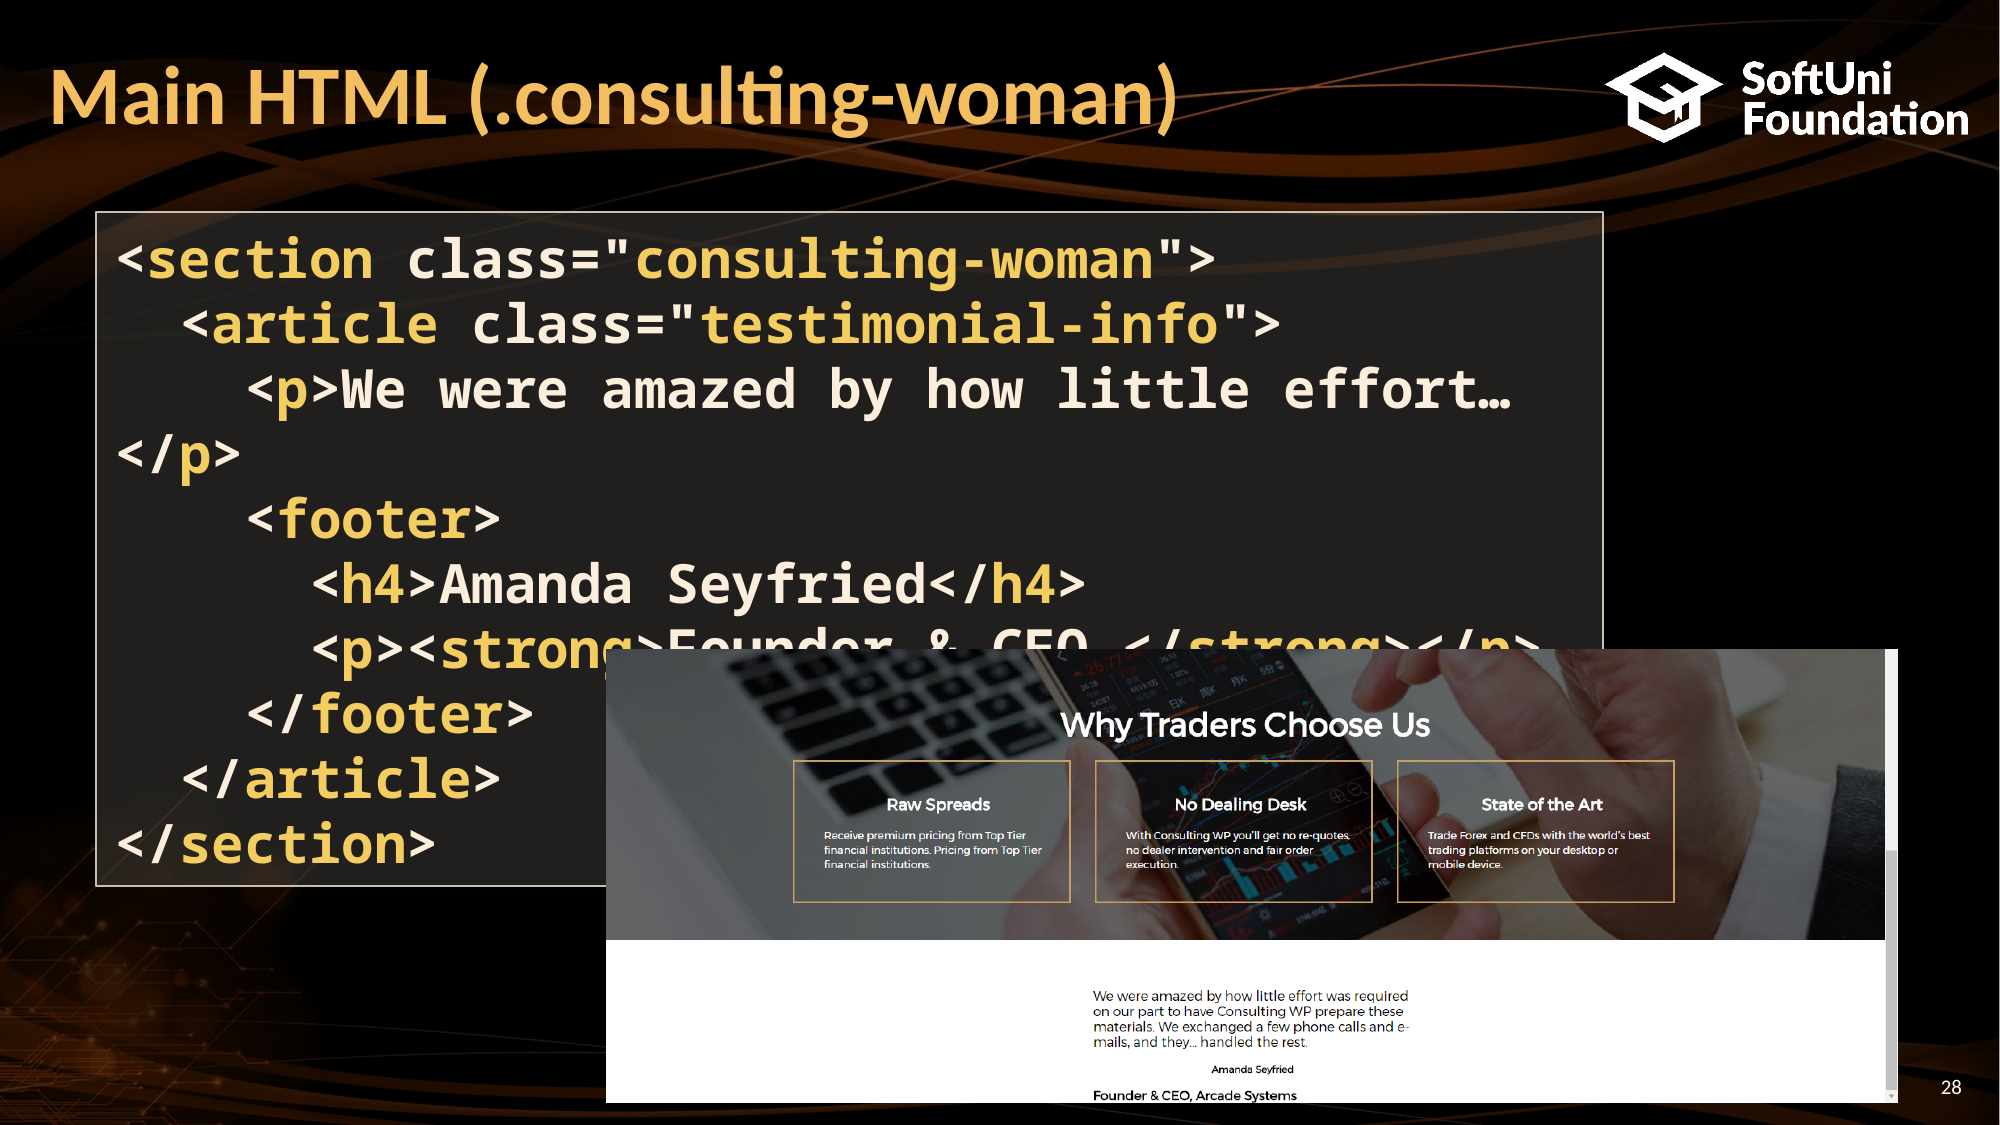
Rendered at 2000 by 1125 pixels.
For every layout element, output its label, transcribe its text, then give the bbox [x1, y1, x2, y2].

slide_number 28 [1898, 1070, 1968, 1103]
picture [0, 0, 2000, 1125]
title Main HTML (.consulting-woman) [30, 6, 1602, 189]
text_box <section class="consulting-woman"> <article class="testimonial-info"> <p>We were amazed by how little effort…</p> <footer> <h4>Amanda Seyfried</h4> <p><strong>Founder & CEO…</strong></p> </footer> </article> </section> [96, 212, 1604, 886]
